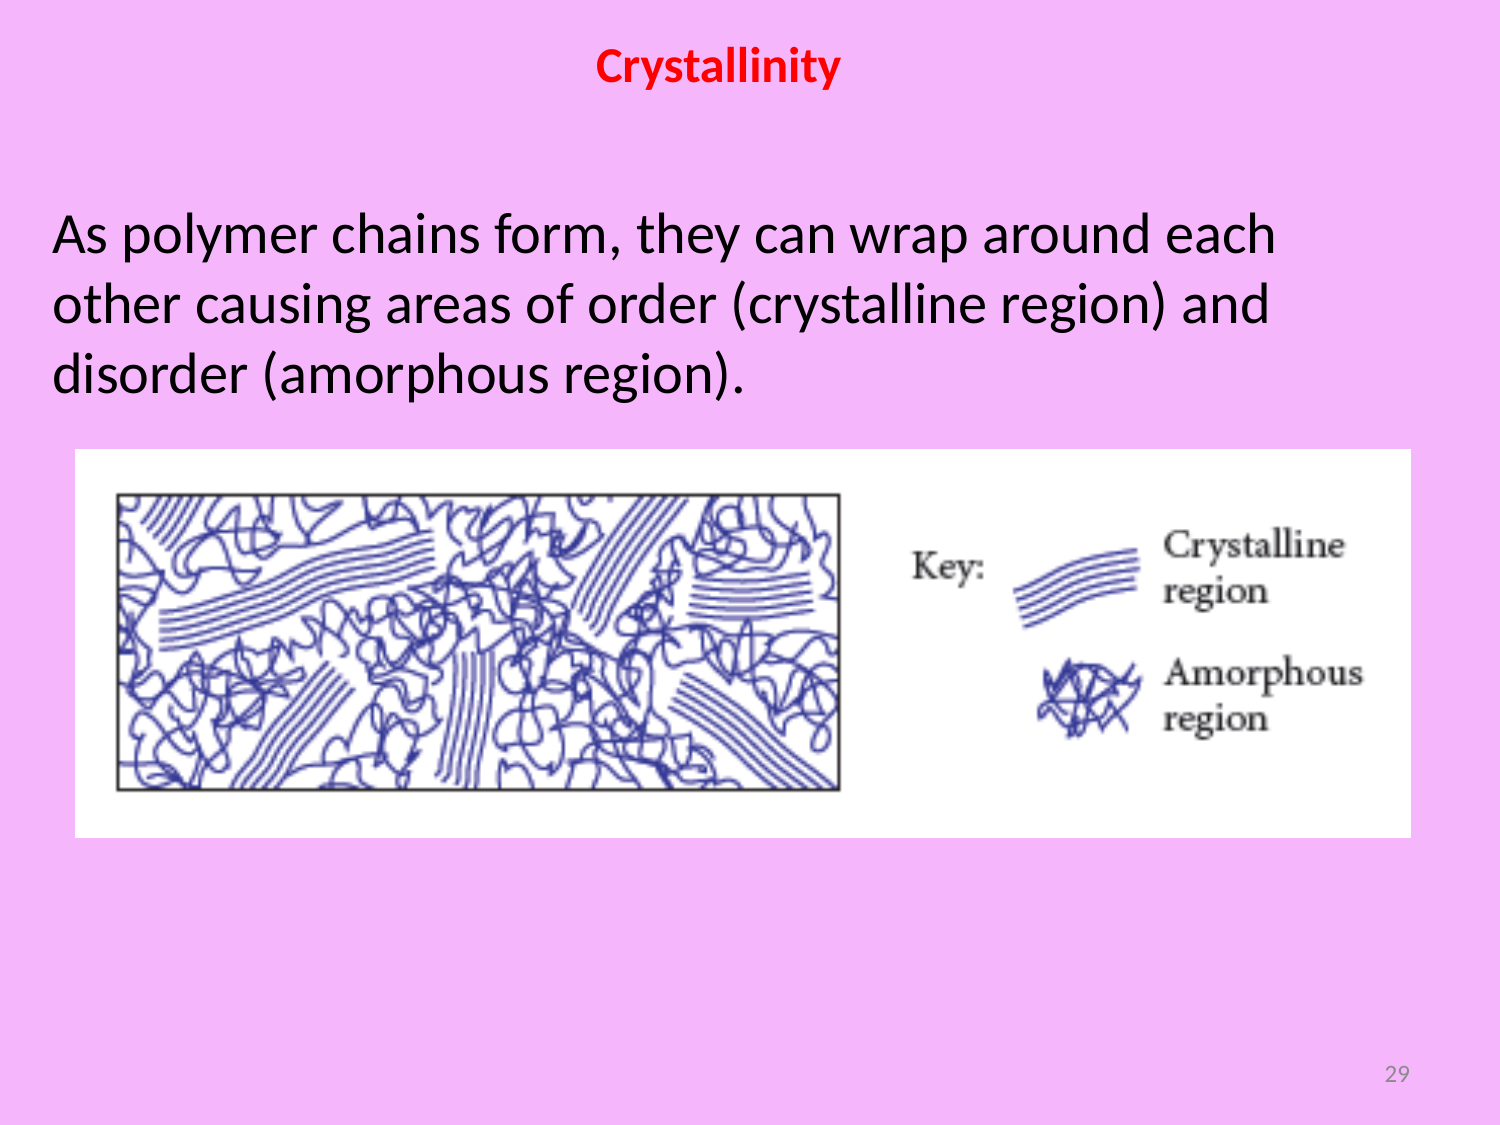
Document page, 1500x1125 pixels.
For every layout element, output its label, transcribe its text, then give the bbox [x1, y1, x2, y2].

picture [74, 449, 1411, 838]
title Crystallinity [24, 24, 1413, 100]
text_box As polymer chains form, they can wrap around each other causing areas of order (crystalline region) and disorder (amorphous region). [37, 187, 1400, 413]
slide_number 29 [1074, 1042, 1425, 1103]
